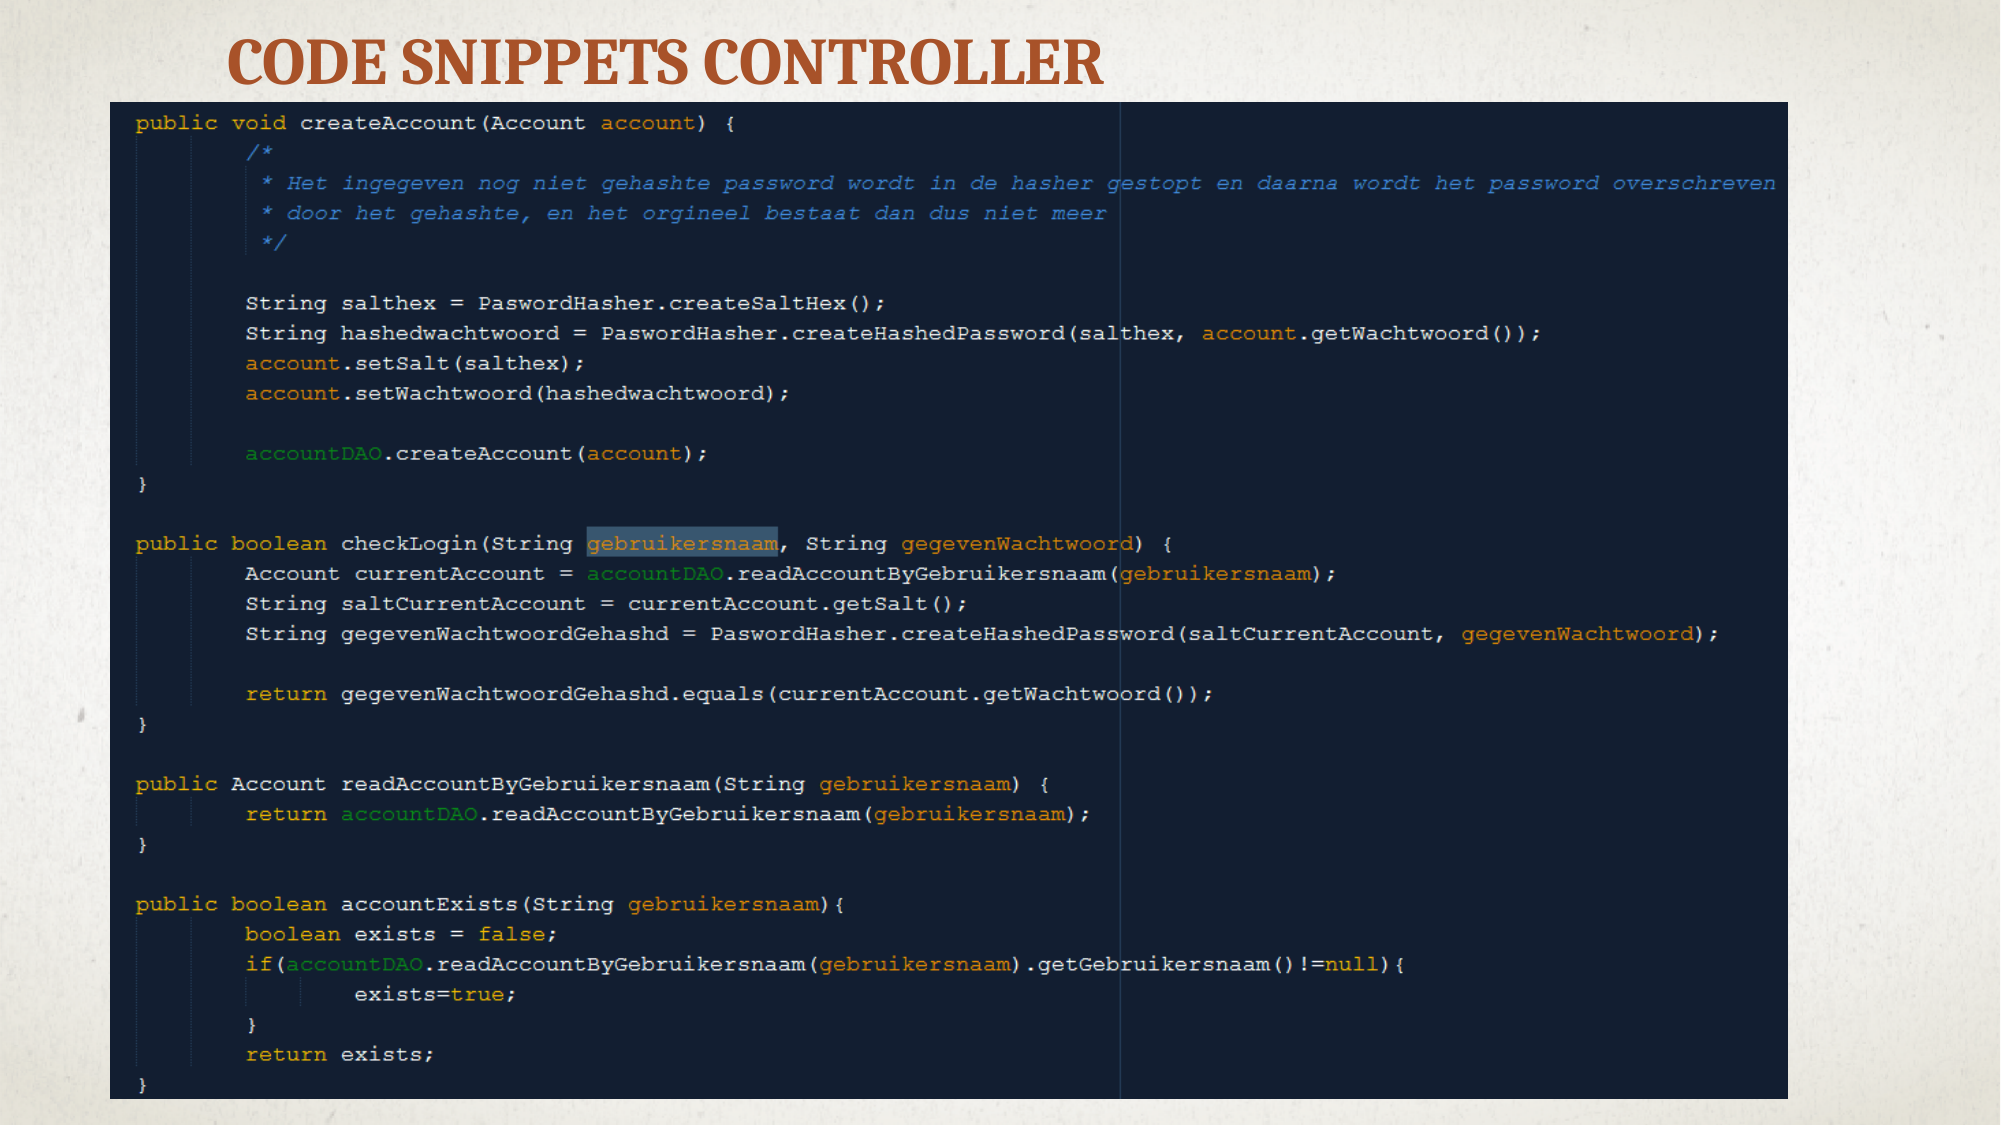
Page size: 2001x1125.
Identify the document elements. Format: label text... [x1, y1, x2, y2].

text_box Code snippets controller [212, 20, 1788, 102]
picture [0, 0, 2001, 1125]
